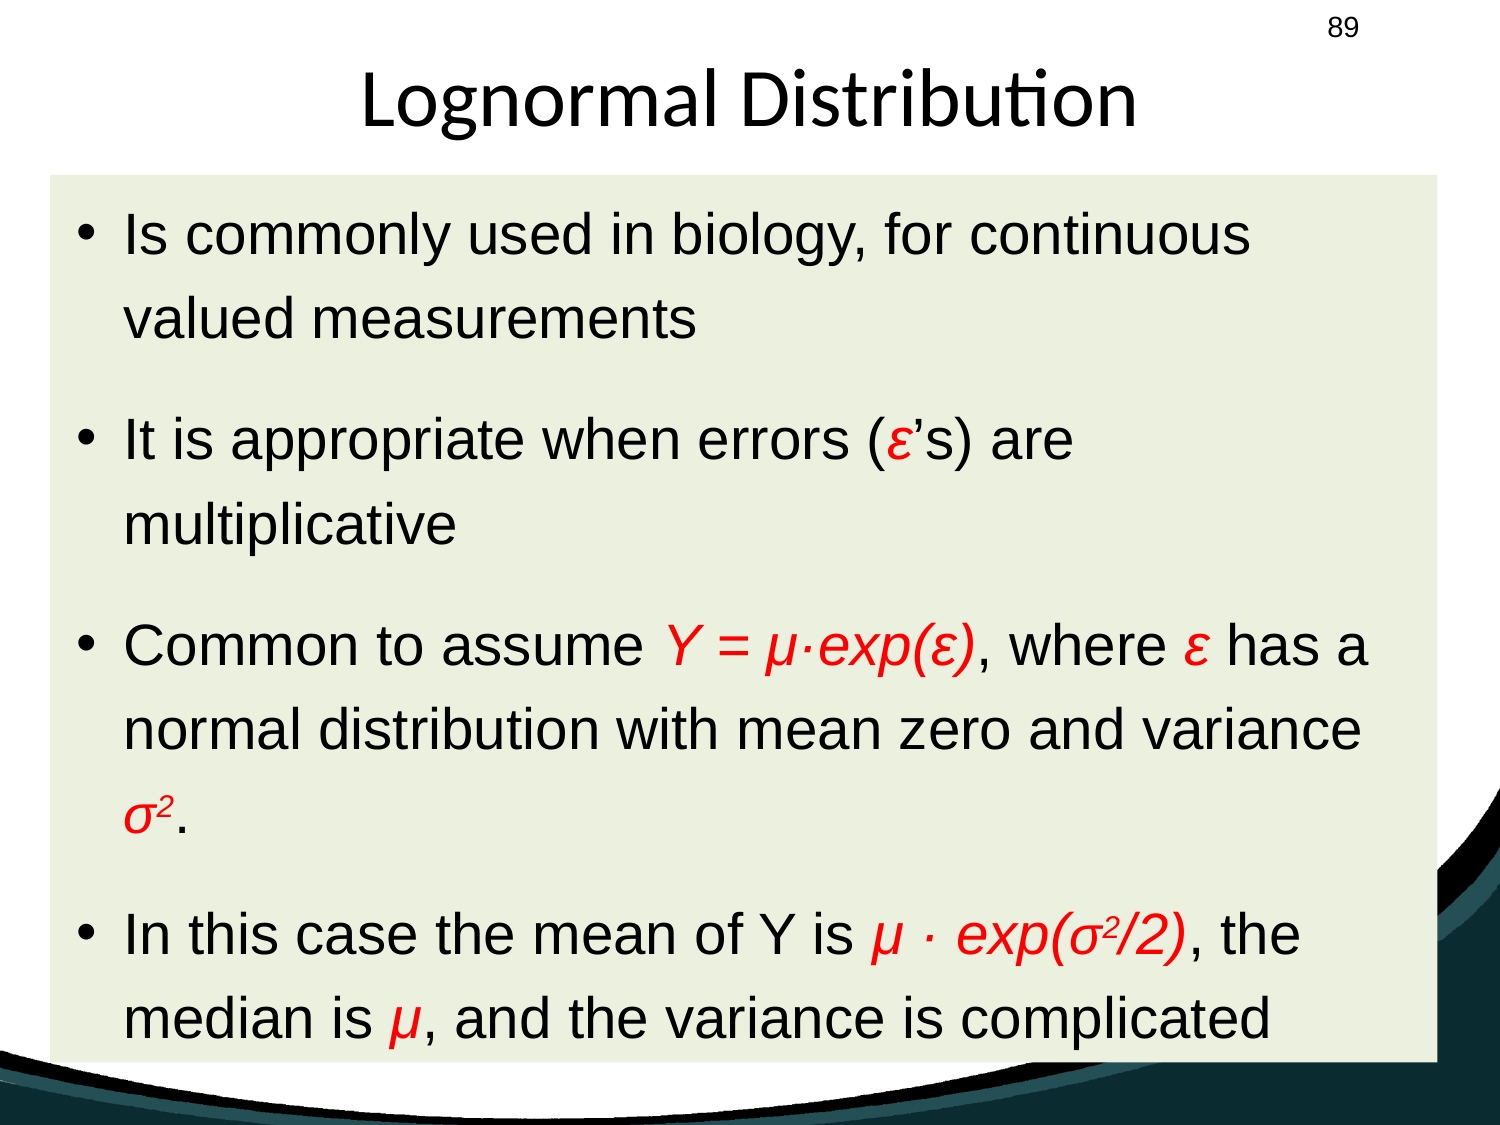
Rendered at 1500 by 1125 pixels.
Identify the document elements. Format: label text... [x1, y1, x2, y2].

picture [0, 0, 1500, 1125]
text_box Is commonly used in biology, for continuous valued measurements It is appropriate when errors (ε’s) are multiplicative Common to assume Y = μ·exp(ε), where ε has a normal distribution with mean zero and variance σ2. In this case the mean of Y is μ · exp(σ2/2), the median is μ, and the variance is complicated [50, 174, 1438, 1063]
title Lognormal Distribution [76, 24, 1424, 162]
